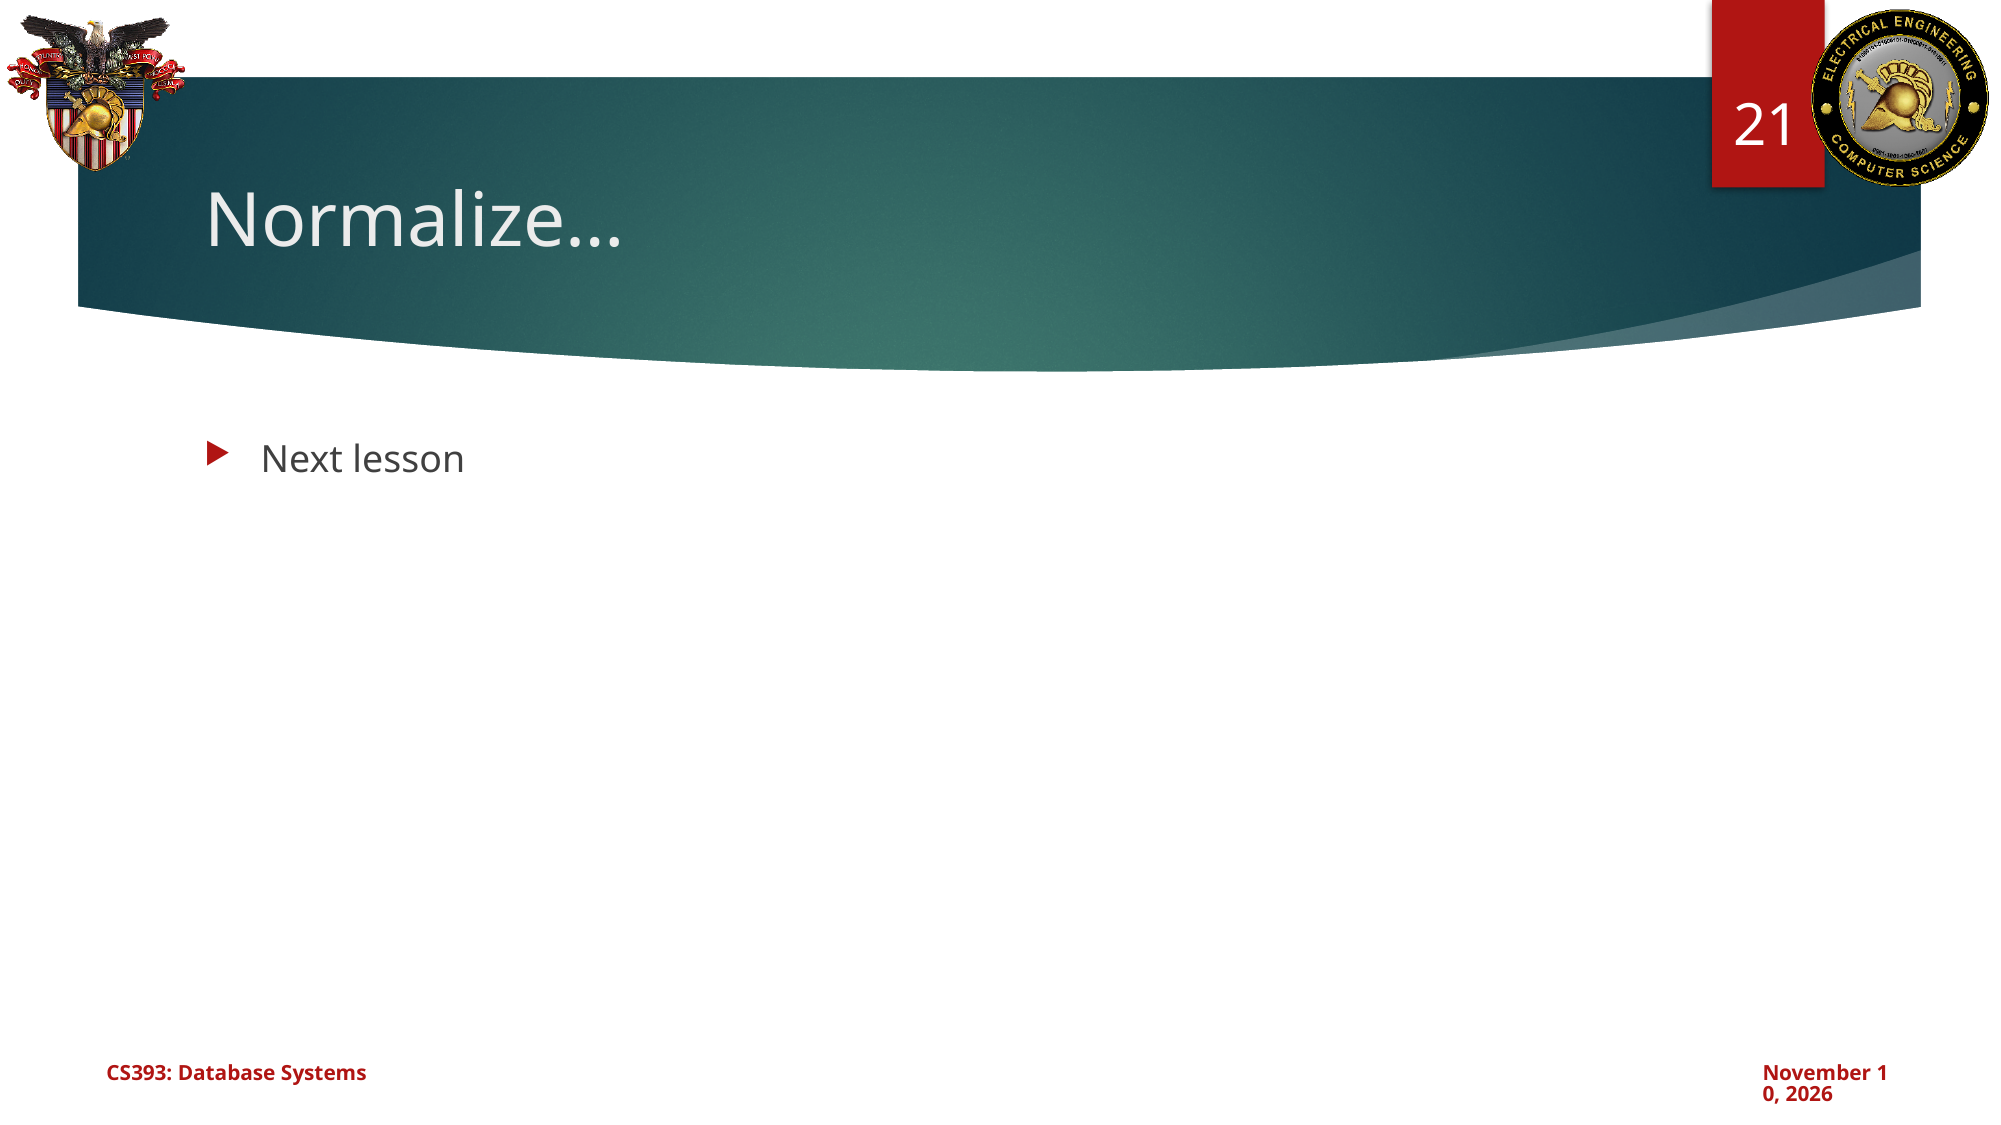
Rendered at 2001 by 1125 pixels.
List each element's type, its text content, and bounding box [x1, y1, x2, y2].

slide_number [1747, 1048, 1910, 1099]
slide_number 21 [1698, 48, 1836, 175]
picture [1809, 7, 1990, 188]
list Next lesson [189, 427, 982, 988]
picture [7, 3, 185, 184]
title Normalize… [189, 158, 1638, 275]
footer CS393: Database Systems [91, 1048, 726, 1100]
